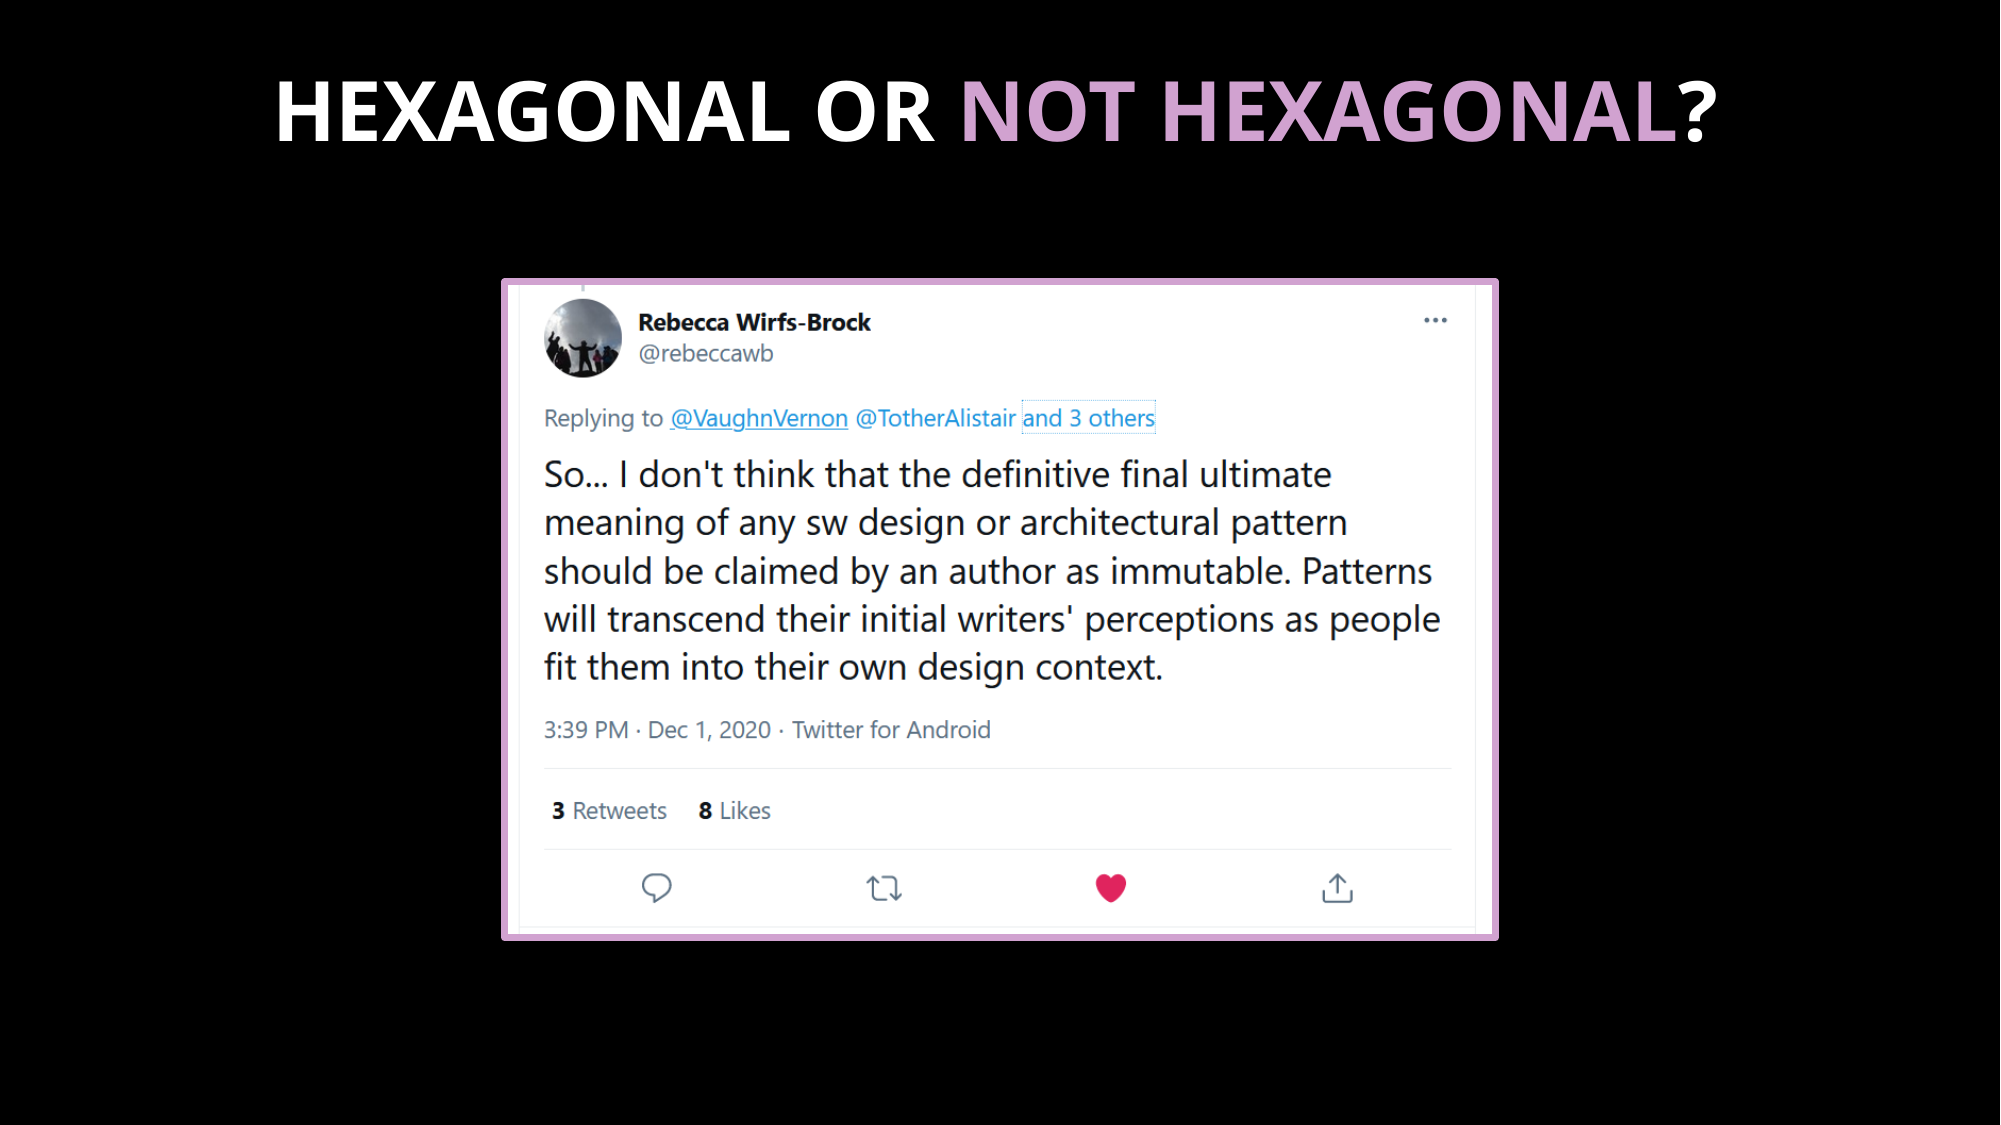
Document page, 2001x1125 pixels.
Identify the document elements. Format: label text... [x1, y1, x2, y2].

picture [507, 285, 1492, 935]
text_box Hexagonal or not hexagonal? [22, 0, 1969, 193]
